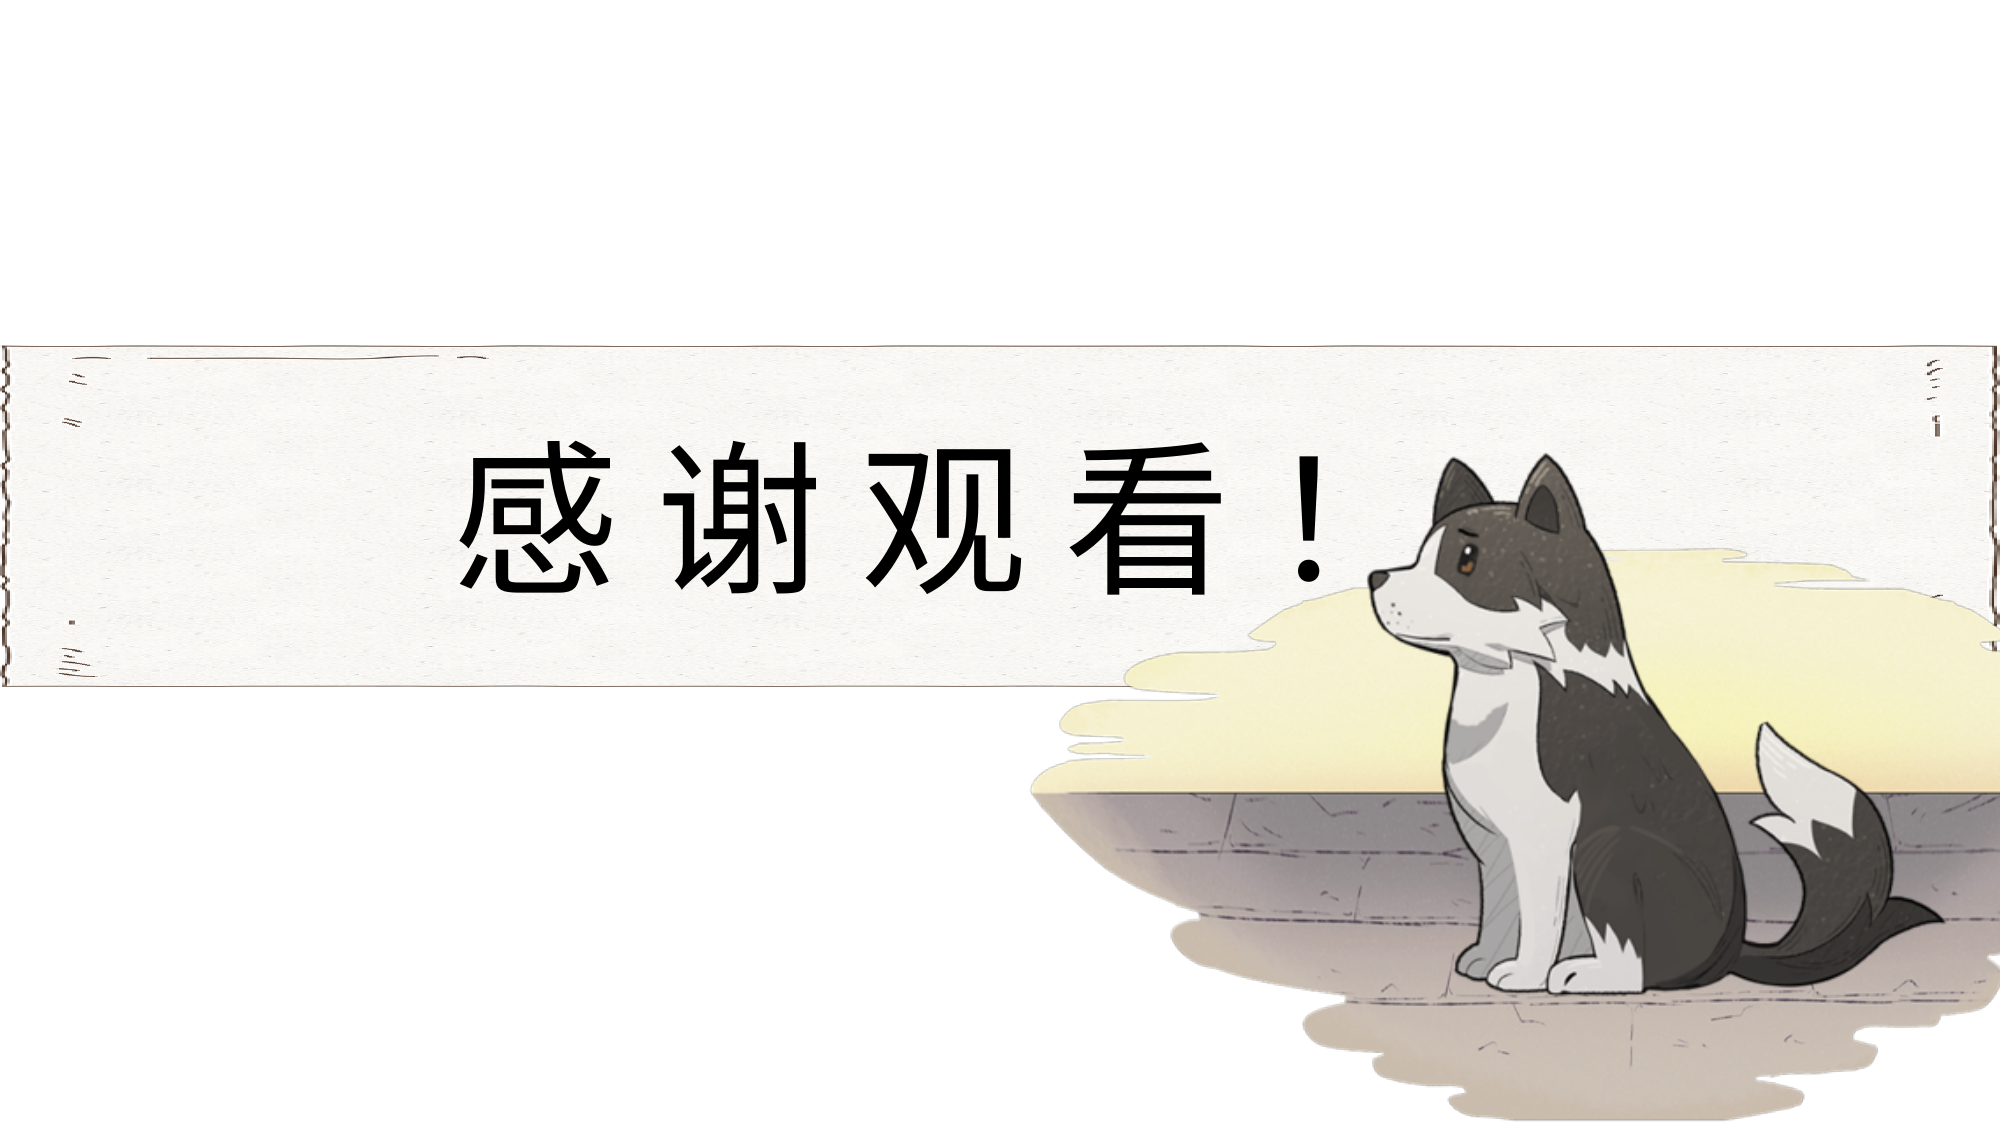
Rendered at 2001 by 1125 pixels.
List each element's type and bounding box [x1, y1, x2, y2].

picture [0, 345, 2000, 1125]
